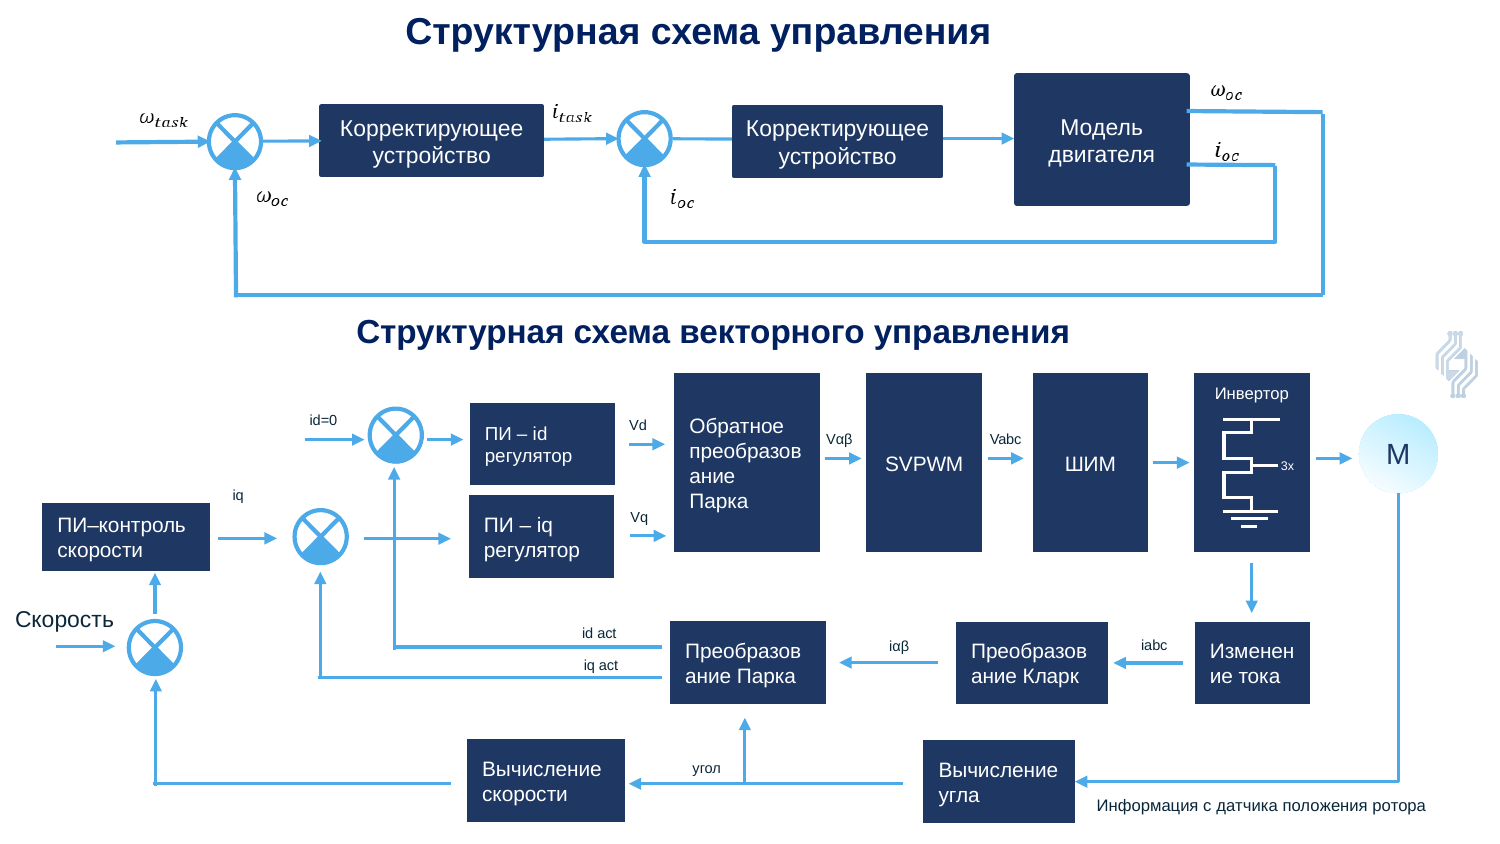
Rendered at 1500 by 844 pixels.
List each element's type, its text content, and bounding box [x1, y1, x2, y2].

text_box ПИ – id регулятор [469, 402, 616, 486]
text_box Обратное преобразование Парка [674, 373, 820, 552]
text_box угол [677, 750, 738, 782]
text_box ПИ – iq регулятор [469, 495, 615, 578]
text_box Структурная схема векторного управления [345, 304, 1461, 354]
text_box Преобразование Кларк [956, 621, 1087, 705]
text_box Вычисление скорости [467, 739, 625, 823]
text_box Вычисление угла [923, 740, 1076, 823]
text_box 3х [1265, 450, 1310, 474]
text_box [107, 73, 1323, 298]
text_box iq act [568, 656, 636, 676]
text_box Информация с датчика положения ротора [1081, 787, 1466, 823]
text_box ШИМ [1032, 373, 1149, 552]
text_box SVPWM [866, 373, 982, 552]
text_box iq [217, 478, 260, 511]
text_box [369, 408, 423, 470]
text_box Преобразование Парка [670, 621, 827, 704]
text_box id=0 [294, 403, 354, 437]
text_box Vabc [974, 422, 1039, 456]
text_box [1092, 475, 1382, 800]
text_box Vd [616, 408, 663, 441]
text_box Инвертор [1194, 373, 1310, 474]
text_box [1358, 414, 1438, 494]
text_box Vαβ [810, 422, 868, 456]
text_box Структурная схема управления [394, 1, 1122, 51]
text_box iαβ [874, 629, 925, 661]
text_box М [1371, 427, 1426, 478]
text_box id act [567, 616, 633, 646]
text_box Vq [615, 500, 664, 533]
text_box Скорость [0, 596, 133, 640]
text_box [128, 620, 182, 683]
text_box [294, 509, 347, 572]
picture [1431, 313, 1484, 405]
text_box ПИ–контроль скорости [42, 503, 210, 571]
